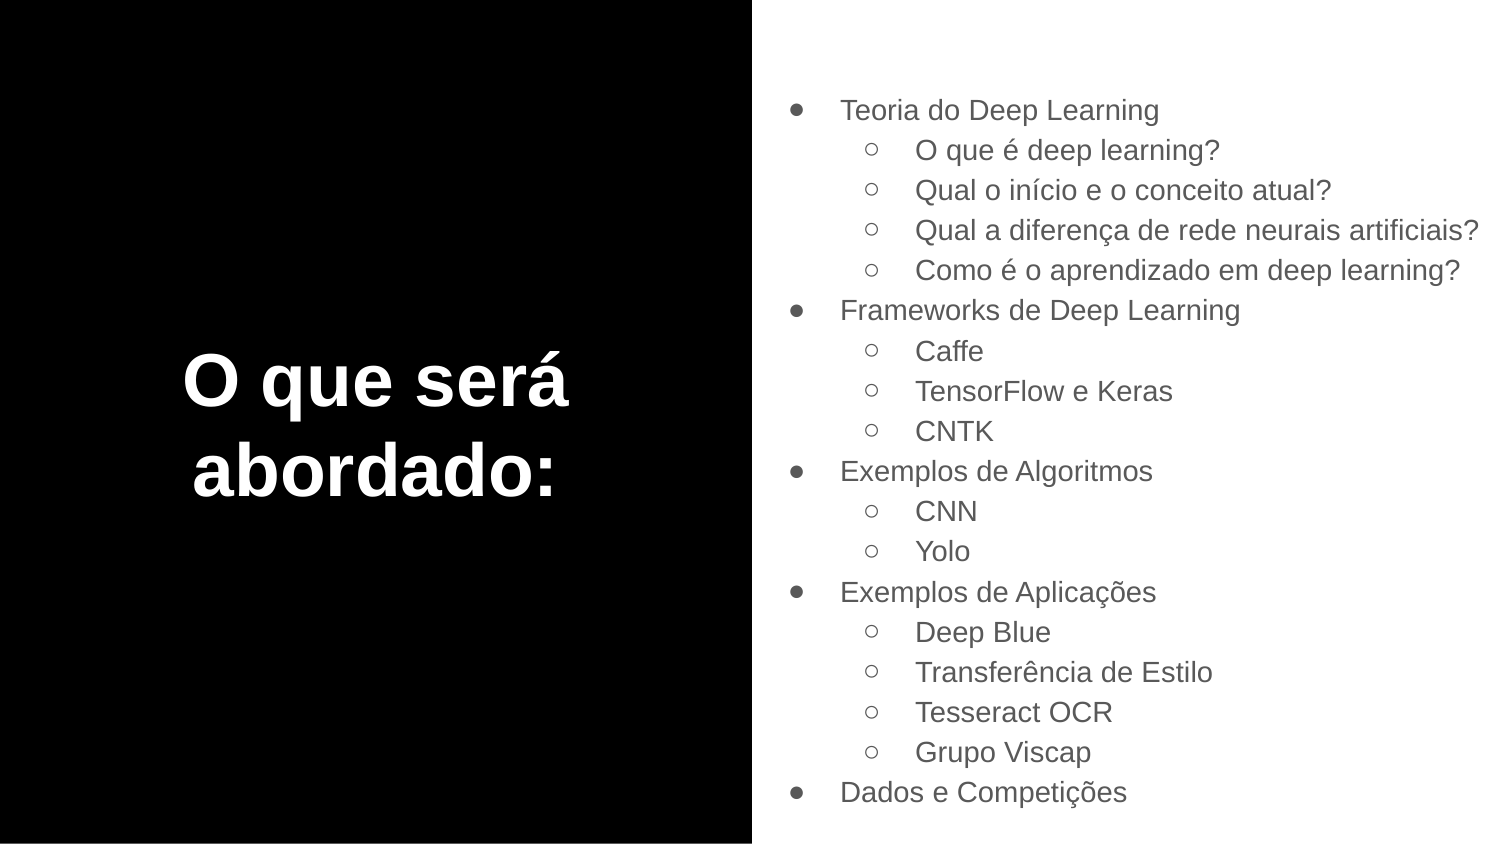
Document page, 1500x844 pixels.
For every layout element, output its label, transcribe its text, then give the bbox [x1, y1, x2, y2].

title O que será abordado: [59, 91, 693, 753]
list Teoria do Deep Learning O que é deep learning? Qual o início e o conceito atual? Qual a diferença de rede neurais artificiais? Como é o aprendizado em deep learning? Frameworks de Deep Learning Caffe TensorFlow e Keras CNTK Exemplos de Algoritmos CNN Yolo Exemplos de Aplicações Deep Blue Transferência de Estilo Tesseract OCR Grupo Viscap Dados e Competições [750, 50, 1500, 844]
